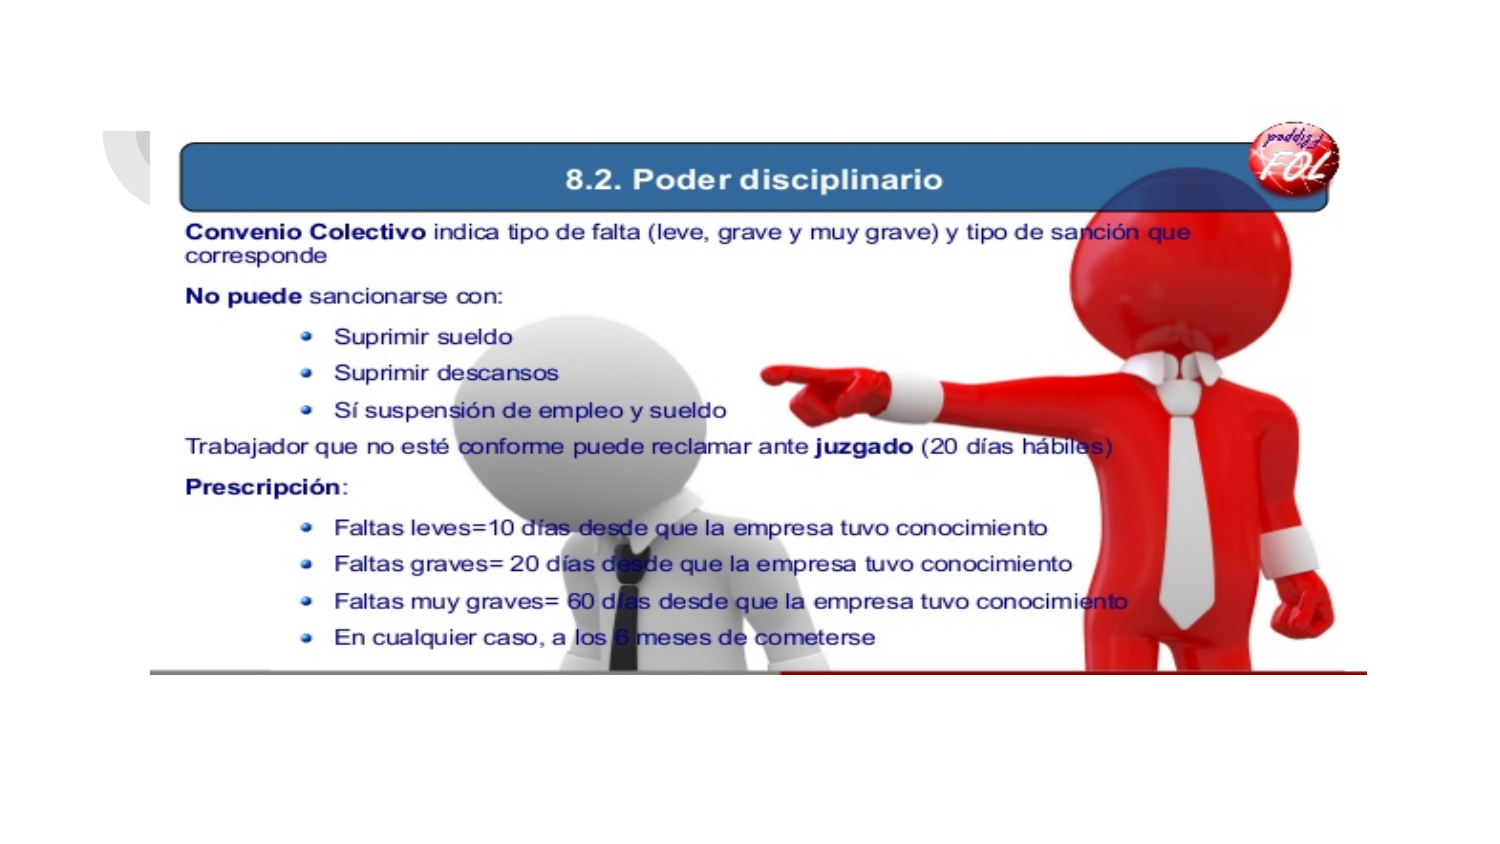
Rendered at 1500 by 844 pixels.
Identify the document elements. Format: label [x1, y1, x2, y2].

picture [149, 105, 1368, 675]
